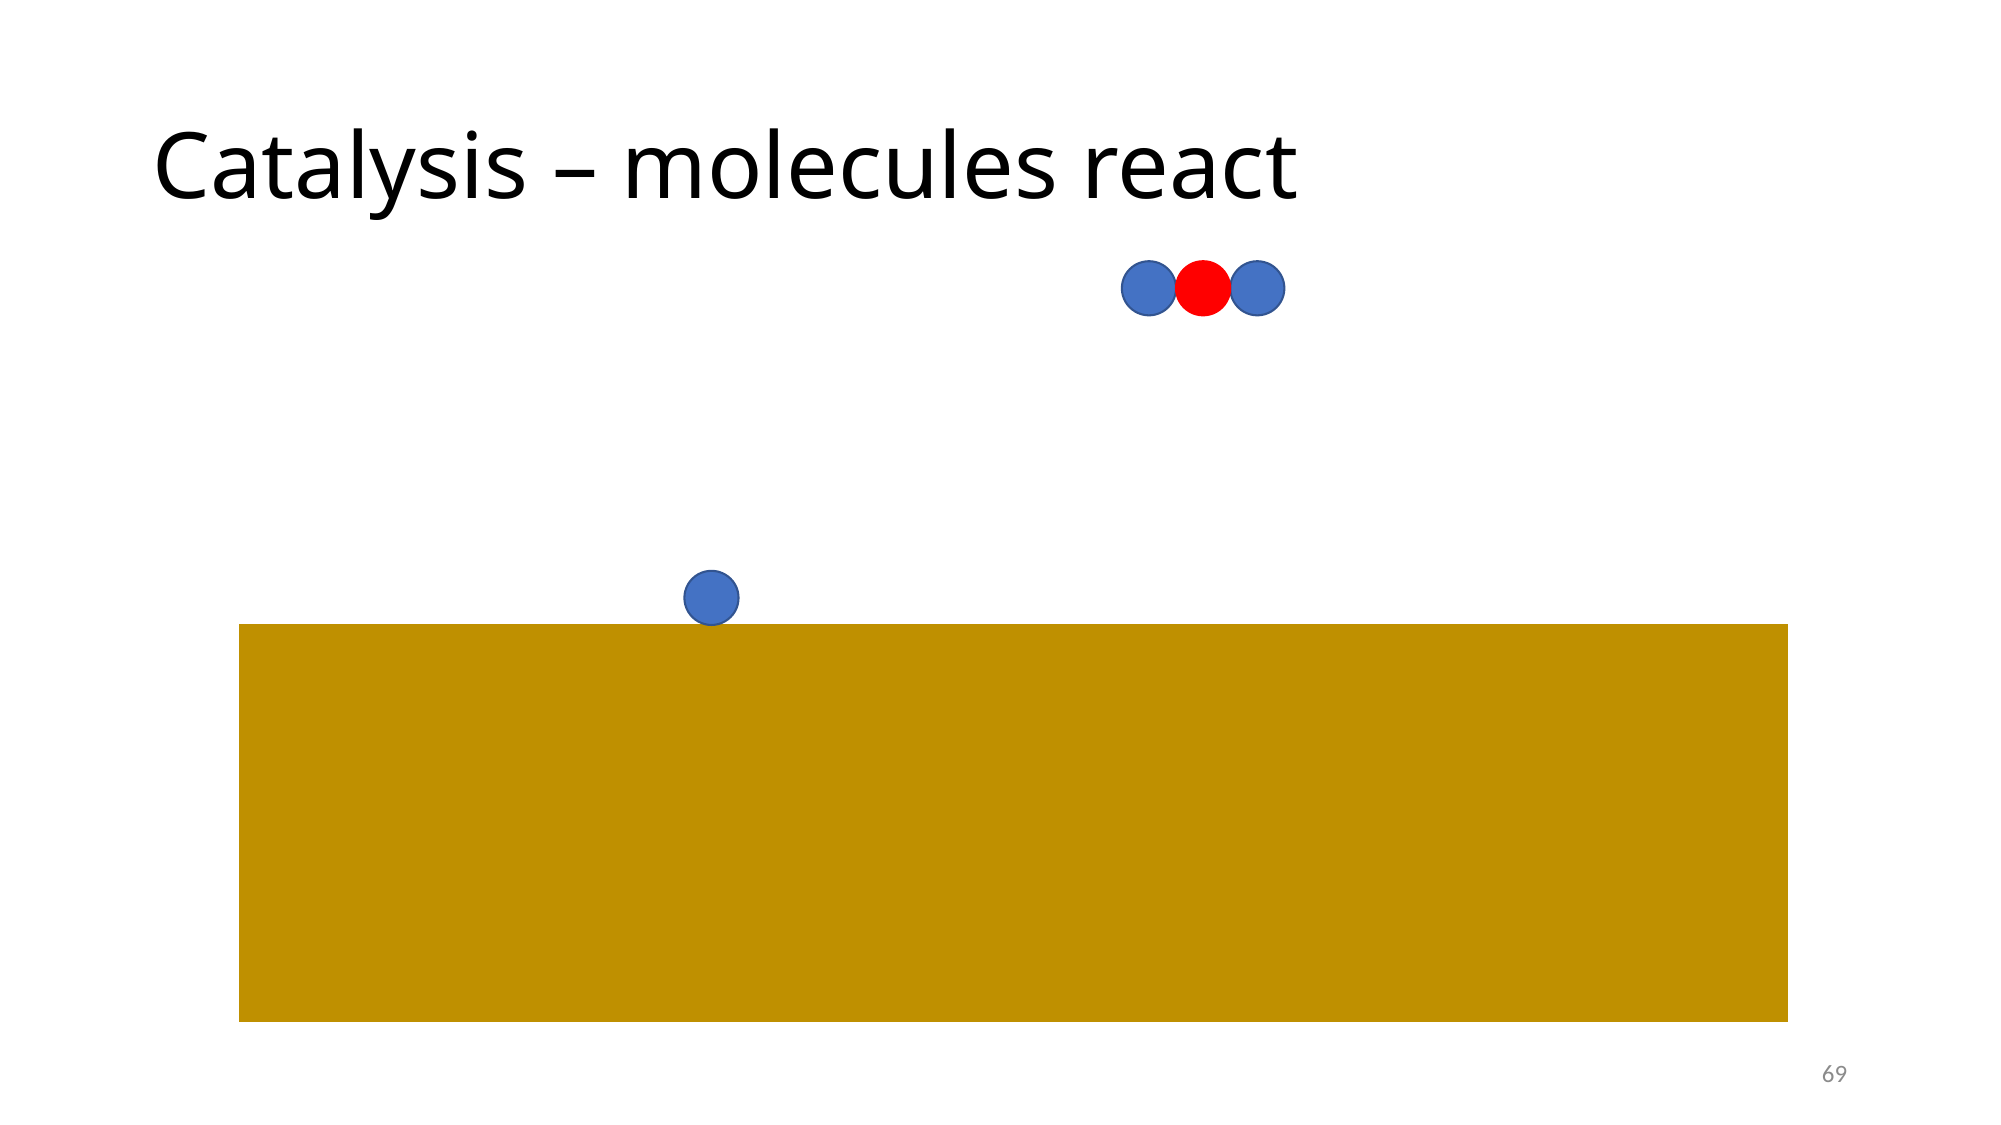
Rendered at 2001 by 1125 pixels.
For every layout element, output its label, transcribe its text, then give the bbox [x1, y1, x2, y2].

slide_number 68 [1412, 1042, 1863, 1103]
text_box [683, 569, 740, 627]
text_box [1174, 260, 1232, 317]
text_box [1230, 260, 1286, 317]
title Catalysis – molecules react [137, 59, 1863, 278]
text_box [1120, 260, 1176, 317]
text_box [239, 624, 1788, 1022]
